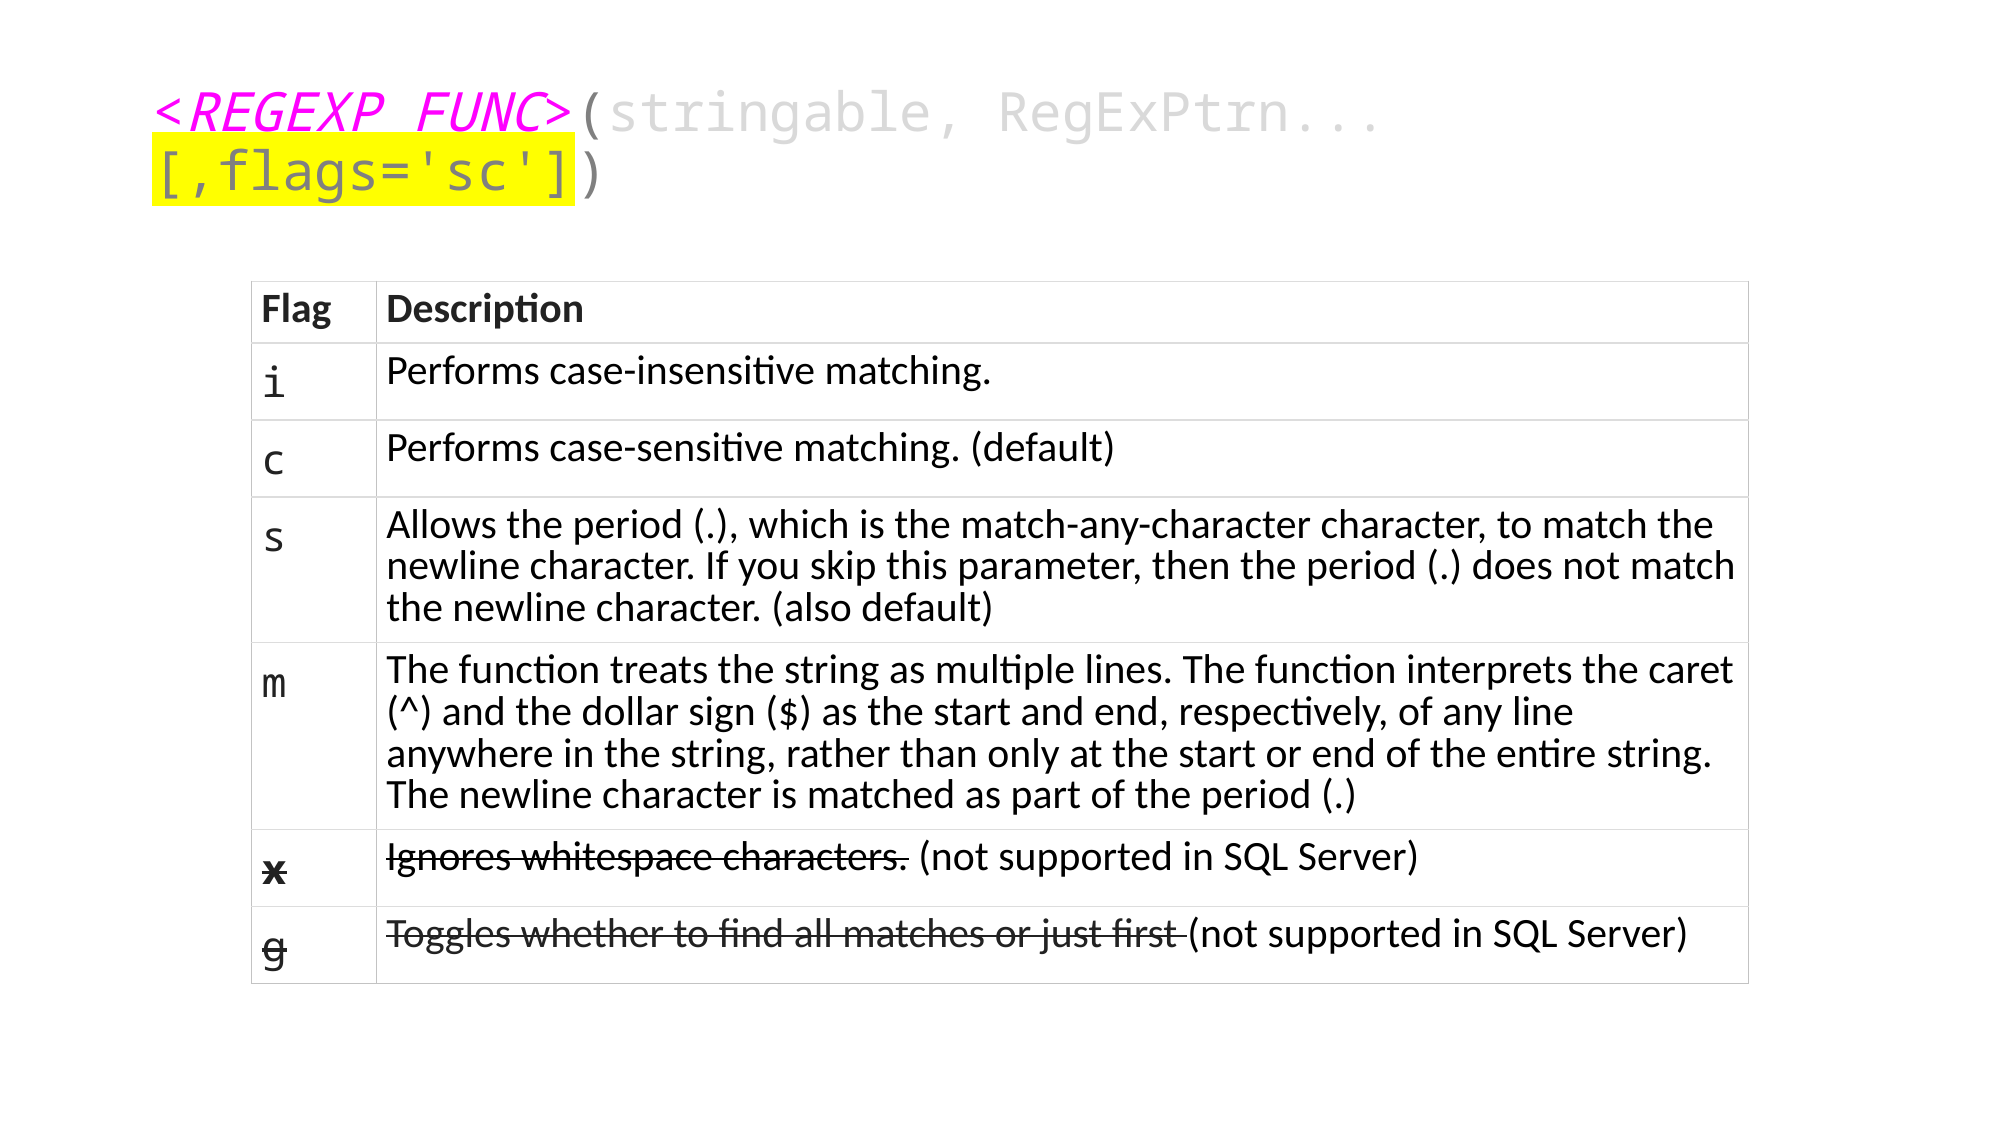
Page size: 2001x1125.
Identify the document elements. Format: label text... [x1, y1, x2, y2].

table_cell The function treats the string as multiple lines. The function interprets the caret (^) and the dollar sign ($) as the start and end, respectively, of any line anywhere in the string, rather than only at the start or end of the entire string. The newline character is matched as part of the period (.) [377, 643, 1748, 829]
table_cell s [252, 498, 376, 642]
table_cell Performs case-insensitive matching. [377, 344, 1748, 419]
table_header Description [377, 282, 1748, 342]
table_header Flag [252, 282, 376, 342]
table_cell g [252, 907, 376, 983]
table_cell m [252, 643, 376, 829]
table_cell Ignores whitespace characters. (not supported in SQL Server) [377, 830, 1748, 906]
table_cell x [252, 830, 376, 906]
text_box <REGEXP_FUNC>(stringable, RegExPtrn...[,flags='sc']) [137, 64, 1830, 223]
table_cell Toggles whether to find all matches or just first (not supported in SQL Server) [377, 907, 1748, 983]
table_cell Allows the period (.), which is the match-any-character character, to match the newline character. If you skip this parameter, then the period (.) does not match the newline character. (also default) [377, 498, 1748, 642]
table_cell c [252, 421, 376, 496]
table_cell i [252, 344, 376, 419]
table_cell Performs case-sensitive matching. (default) [377, 421, 1748, 496]
